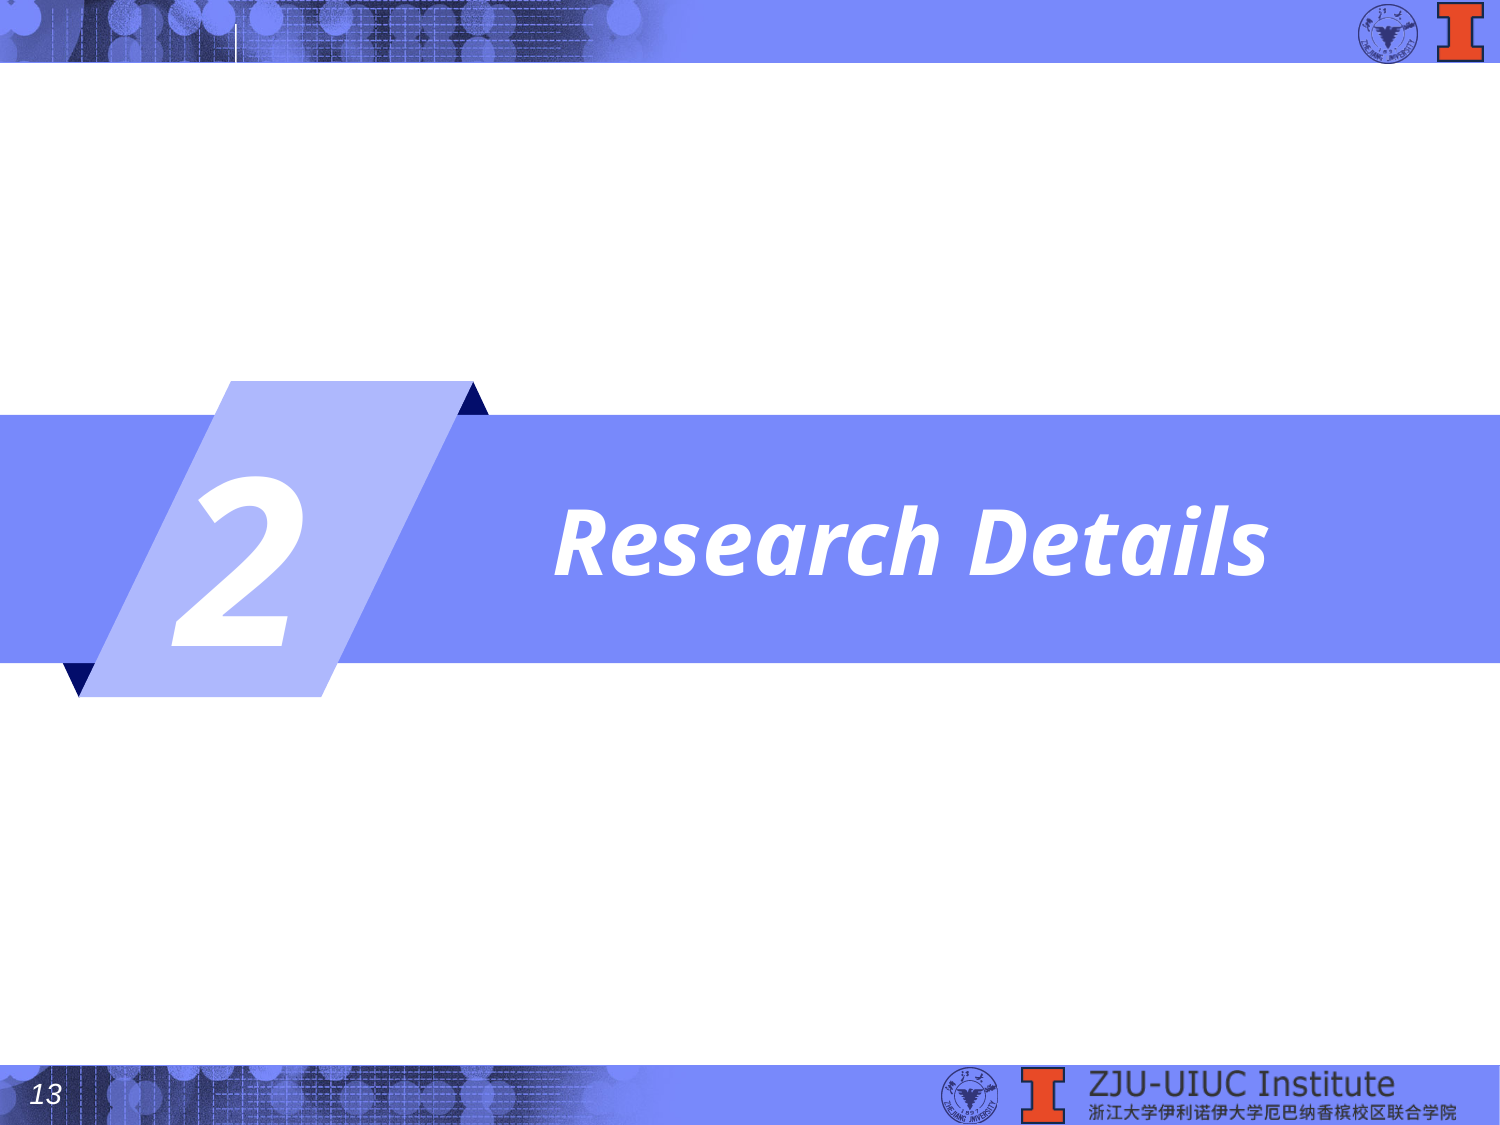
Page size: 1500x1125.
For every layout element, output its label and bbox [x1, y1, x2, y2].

picture [0, 1066, 1500, 1125]
picture [0, 0, 1500, 64]
text_box [0, 380, 1500, 699]
